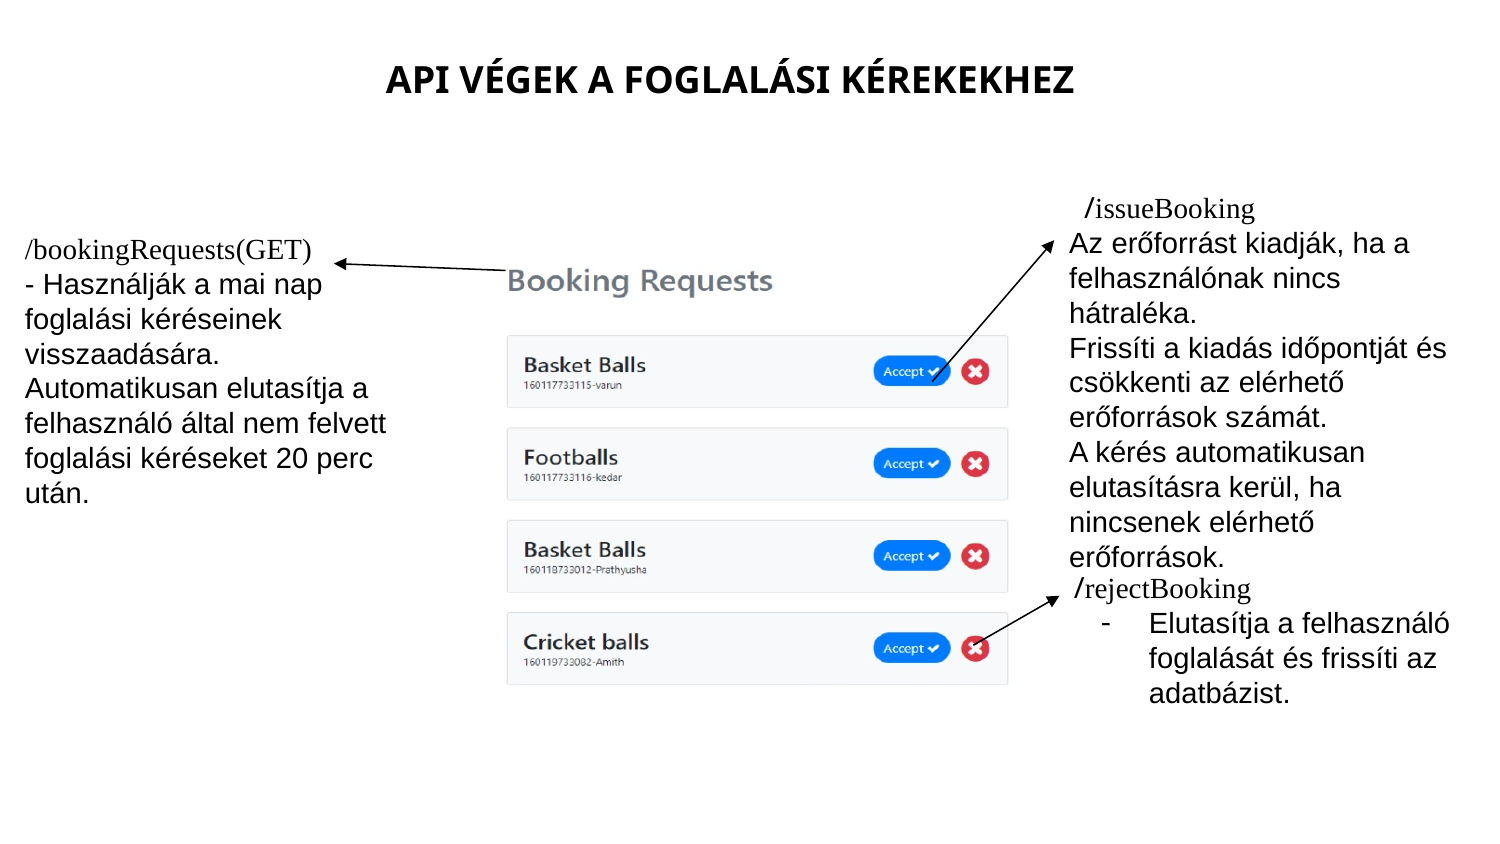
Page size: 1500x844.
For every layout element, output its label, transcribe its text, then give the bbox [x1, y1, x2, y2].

text_box /rejectBooking Elutasítja a felhasználó foglalását és frissíti az adatbázist. [1058, 554, 1486, 736]
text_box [973, 595, 1060, 646]
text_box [333, 263, 506, 271]
title API VÉGEK A FOGLALÁSI KÉREKEKHEZ [370, 41, 1130, 146]
text_box /issueBooking Az erőforrást kiadják, ha a felhasználónak nincs hátraléka. Frissíti a kiadás időpontját és csökkenti az elérhető erőforrások számát. A kérés automatikusan elutasításra kerül, ha nincsenek elérhető erőforrások. [1054, 174, 1490, 790]
text_box /bookingRequests(GET) - Használják a mai nap foglalási kéréseinek visszaadására. Automatikusan elutasítja a felhasználó által nem felvett foglalási kéréseket 20 perc után. [9, 215, 448, 422]
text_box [931, 239, 1055, 382]
picture [487, 263, 1035, 689]
